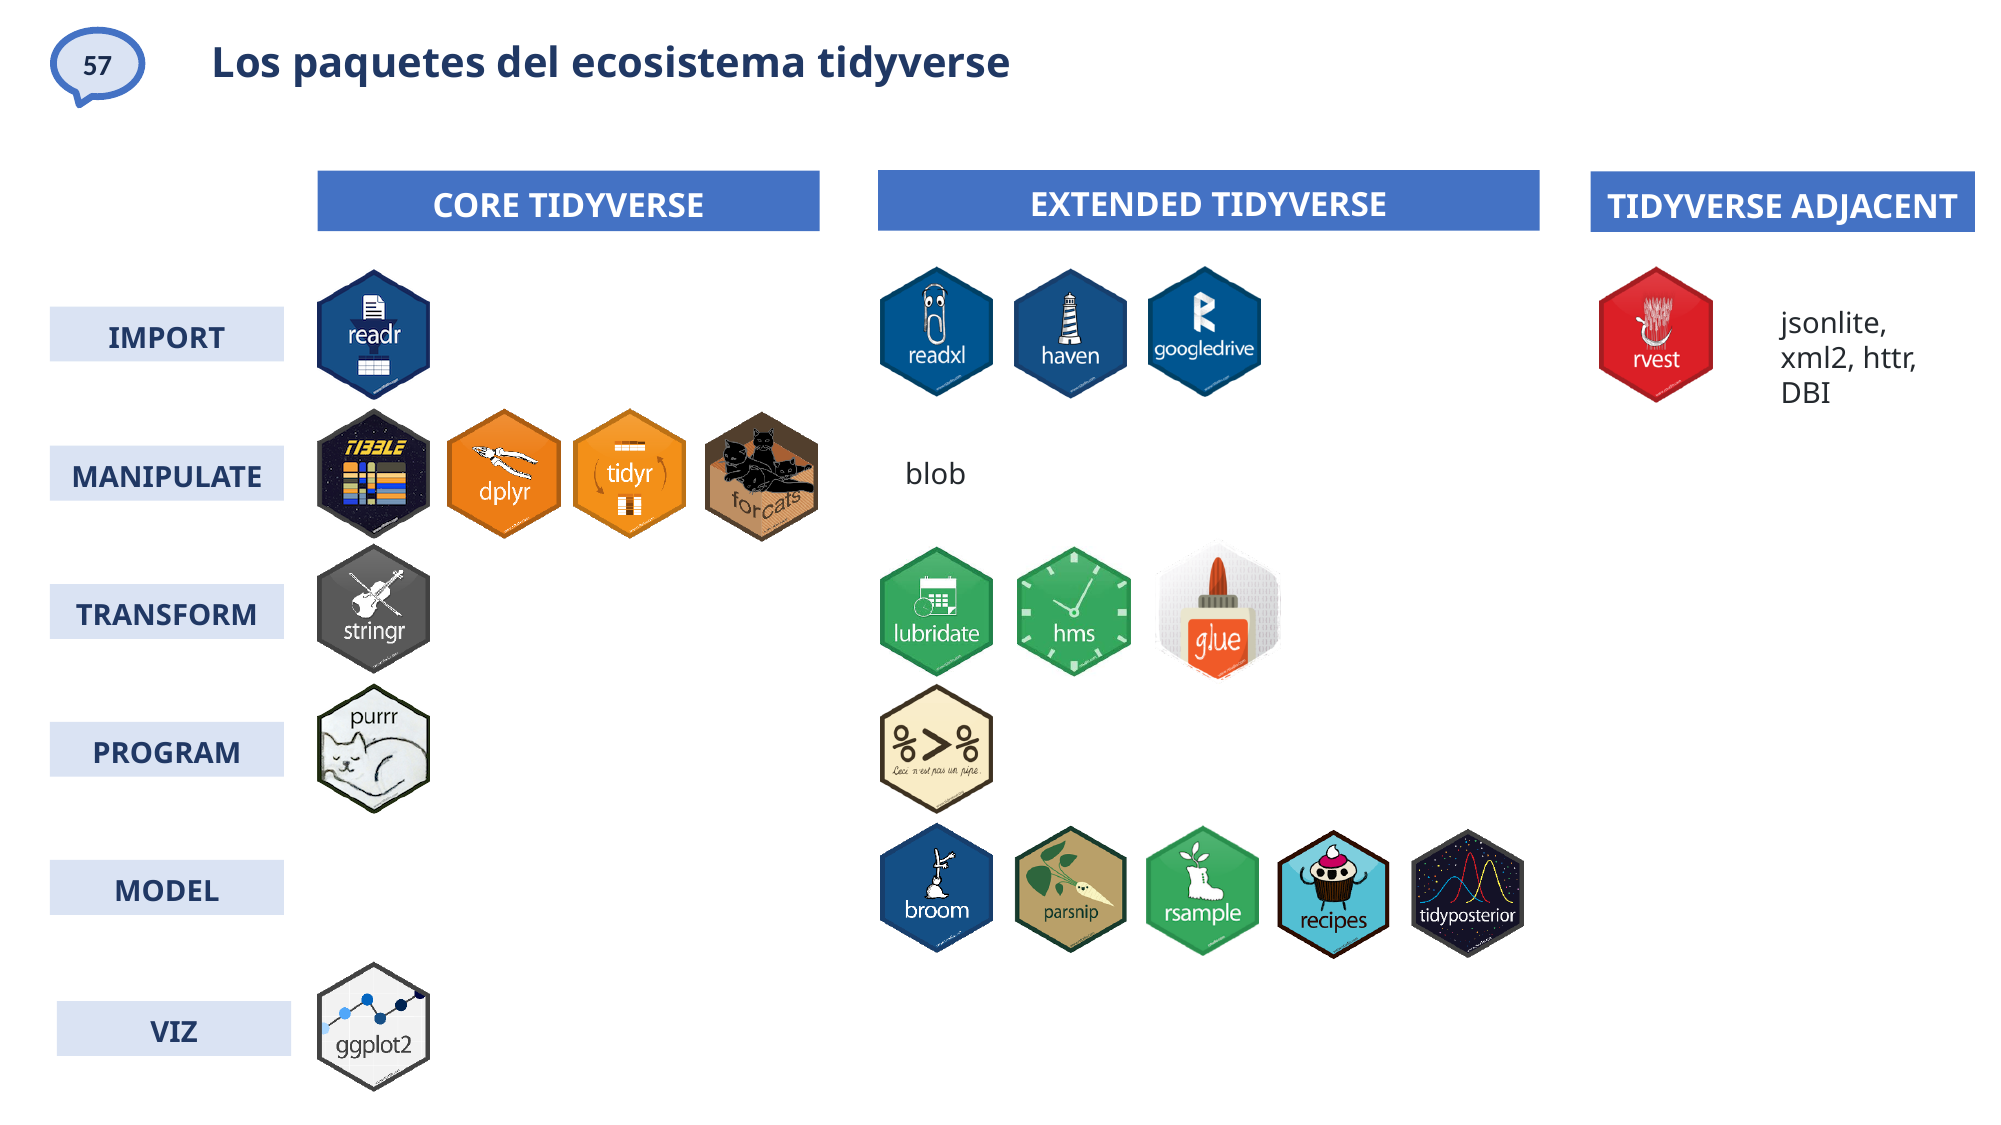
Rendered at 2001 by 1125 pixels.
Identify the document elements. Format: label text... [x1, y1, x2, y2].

text_box blob [890, 447, 1095, 498]
picture [1411, 827, 1525, 959]
text_box VIZ [56, 1001, 292, 1056]
text_box TRANSFORM [49, 584, 284, 639]
text_box MANIPULATE [49, 445, 284, 501]
picture [317, 682, 431, 814]
picture [1017, 546, 1131, 677]
picture [879, 546, 993, 677]
picture [573, 408, 686, 539]
picture [1013, 268, 1127, 399]
picture [1004, 823, 1136, 955]
picture [879, 266, 993, 398]
picture [1599, 265, 1713, 404]
picture [704, 411, 818, 542]
text_box CORE TIDYVERSE [317, 170, 820, 232]
picture [879, 822, 993, 953]
picture [1270, 829, 1401, 960]
text_box IMPORT [49, 306, 284, 362]
slide_number 57 [35, 25, 160, 102]
picture [317, 961, 430, 1092]
text_box MODEL [49, 859, 284, 915]
picture [317, 269, 431, 400]
picture [879, 682, 993, 814]
picture [1155, 538, 1281, 685]
picture [1146, 825, 1260, 957]
text_box jsonlite, xml2, httr, DBI [1765, 297, 1975, 418]
picture [317, 408, 431, 539]
picture [447, 408, 561, 539]
text_box EXTENDED TIDYVERSE [878, 170, 1540, 231]
picture [317, 543, 430, 675]
text_box PROGRAM [49, 721, 284, 777]
text_box TIDYVERSE ADJACENT [1590, 171, 1975, 232]
title Los paquetes del ecosistema tidyverse [196, 33, 1813, 96]
picture [1147, 266, 1261, 398]
